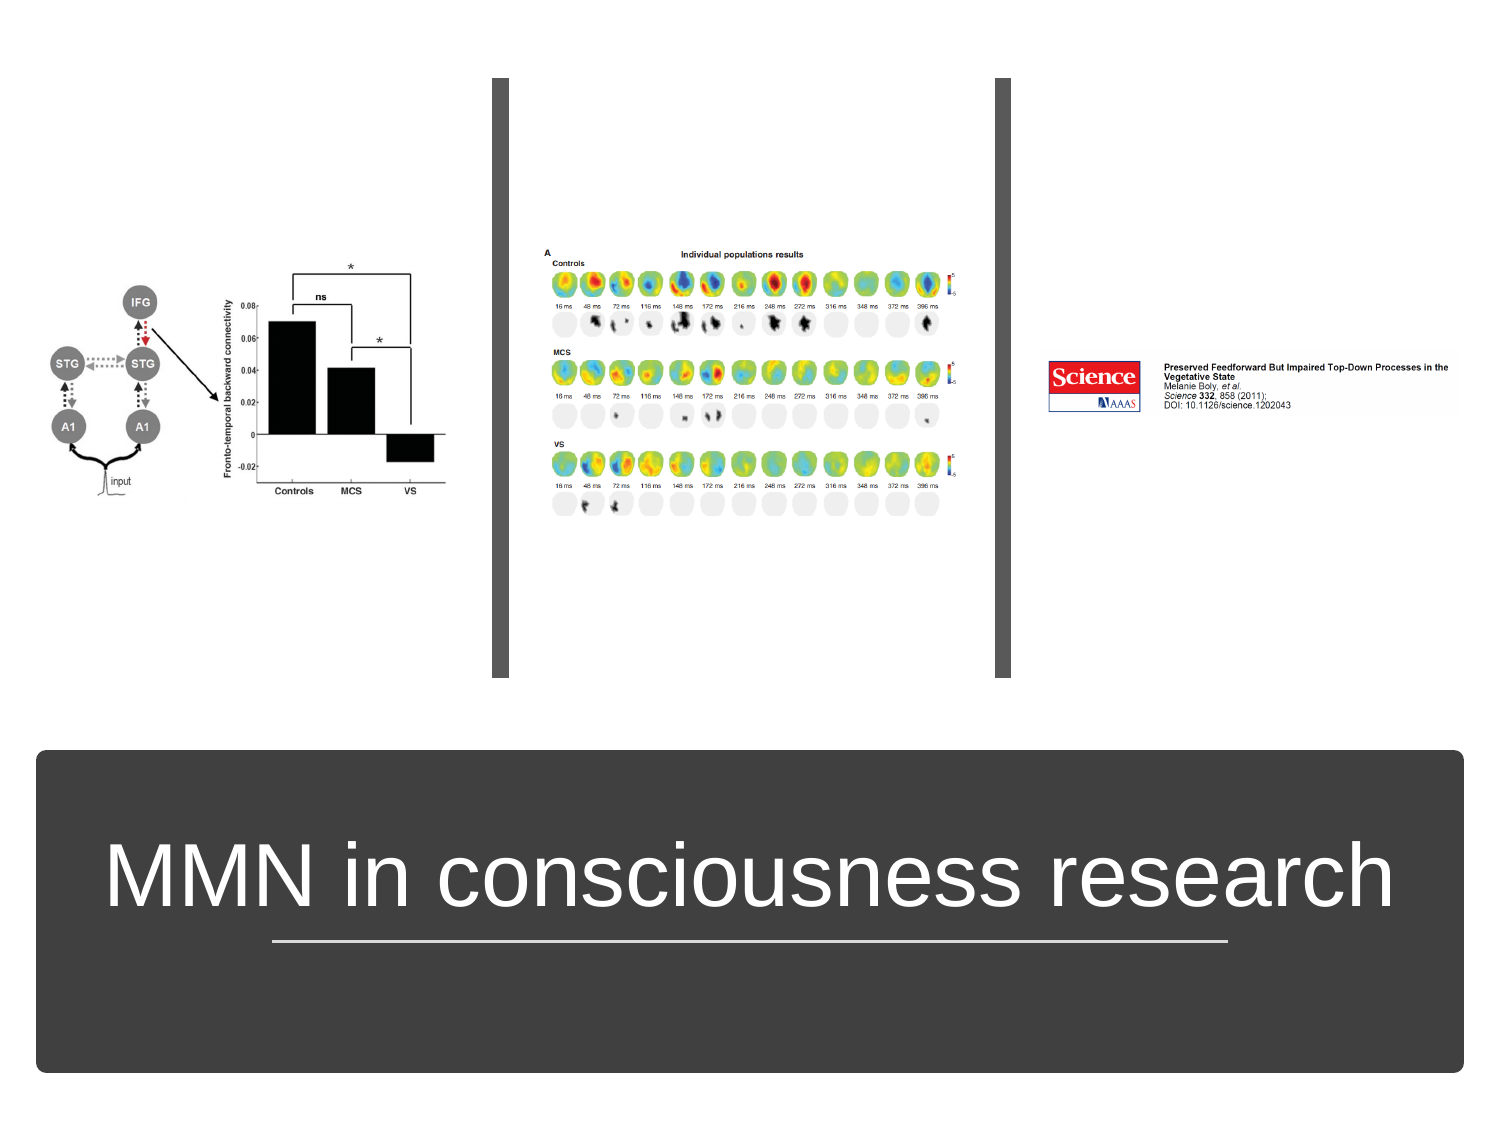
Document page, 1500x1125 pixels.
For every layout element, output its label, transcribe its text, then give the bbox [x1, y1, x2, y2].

text_box [44, 758, 1456, 1065]
picture [539, 240, 963, 516]
picture [1039, 347, 1462, 417]
picture [39, 241, 462, 516]
text_box MMN in consciousness research [64, 780, 1436, 933]
